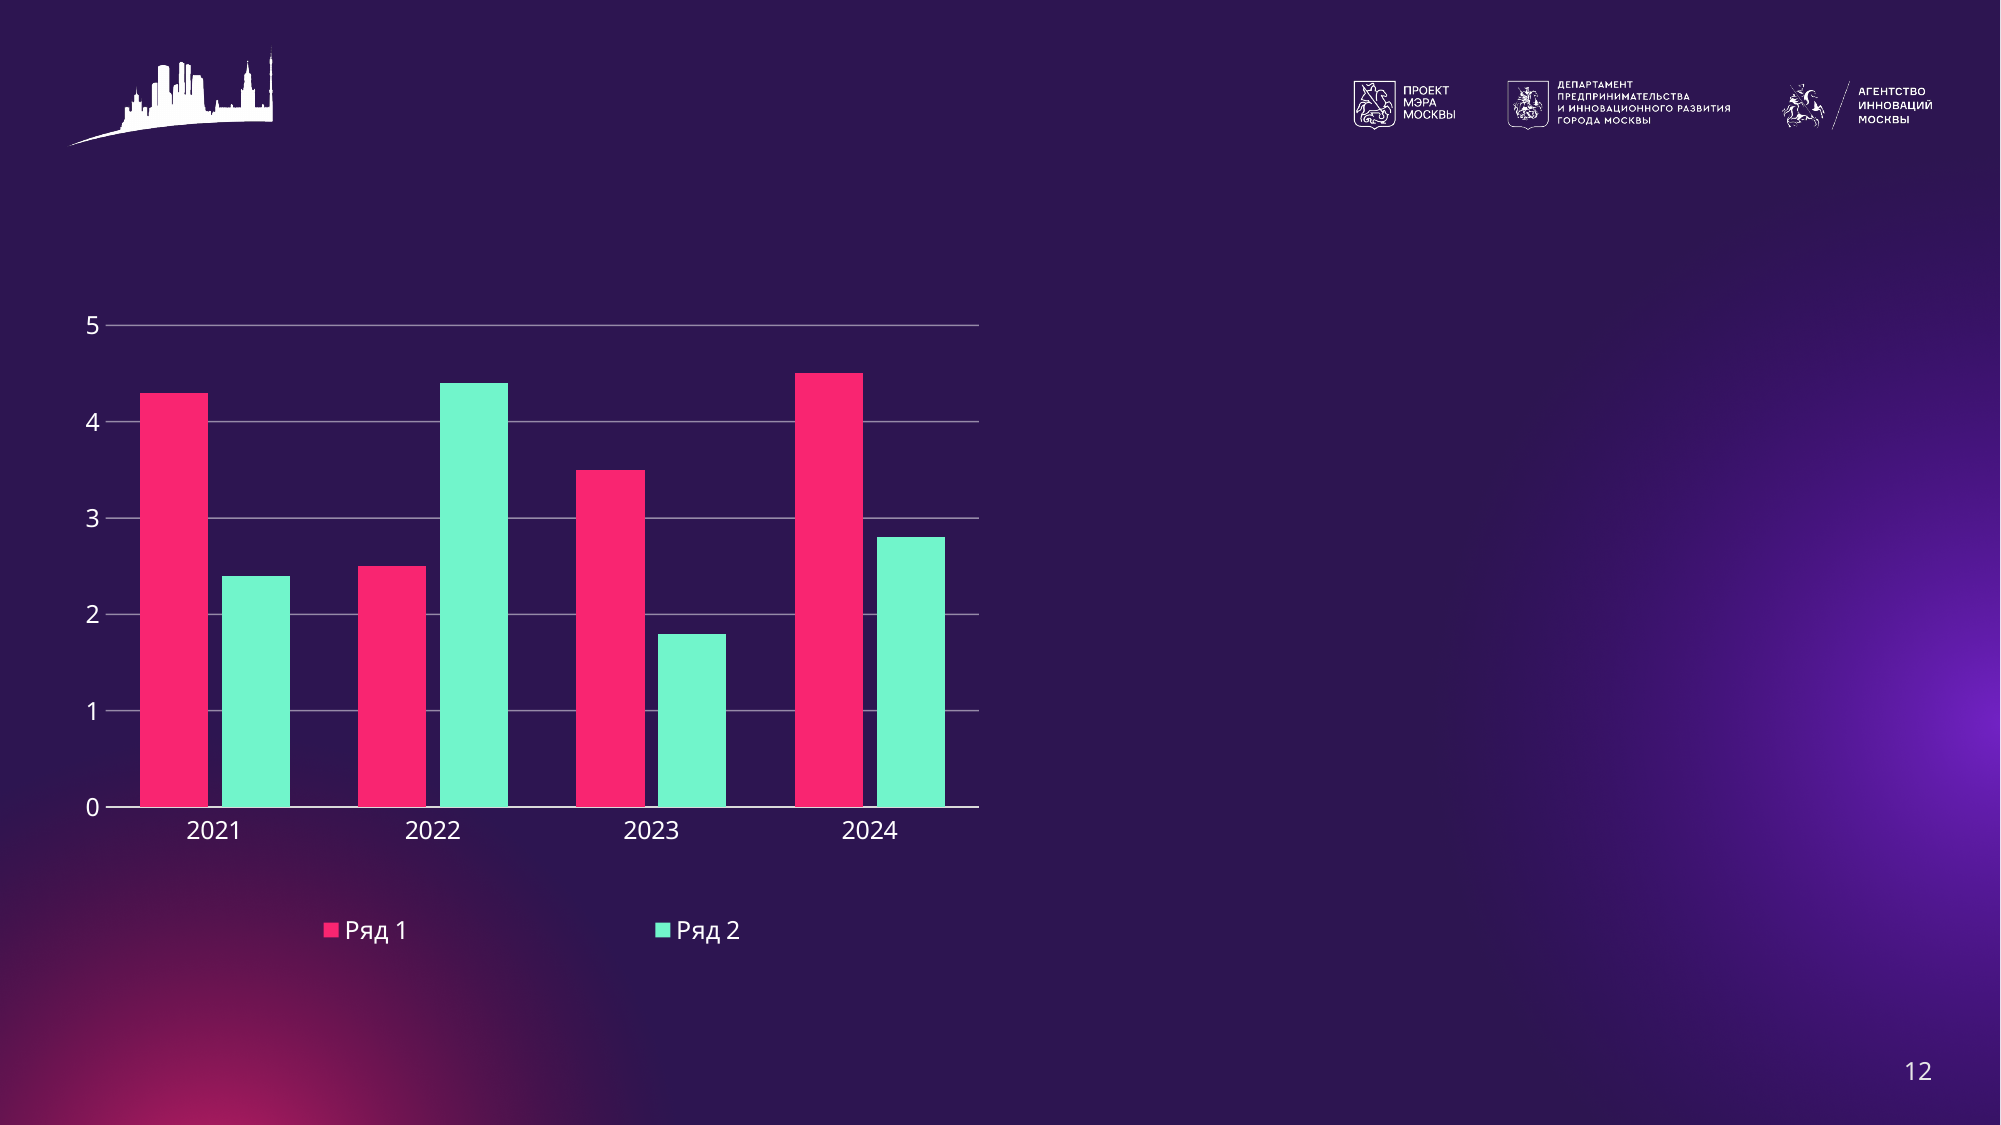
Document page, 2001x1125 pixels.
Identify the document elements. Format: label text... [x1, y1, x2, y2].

chart [56, 233, 1000, 956]
picture [0, 0, 2001, 1125]
slide_number 12 [1872, 1042, 1964, 1103]
